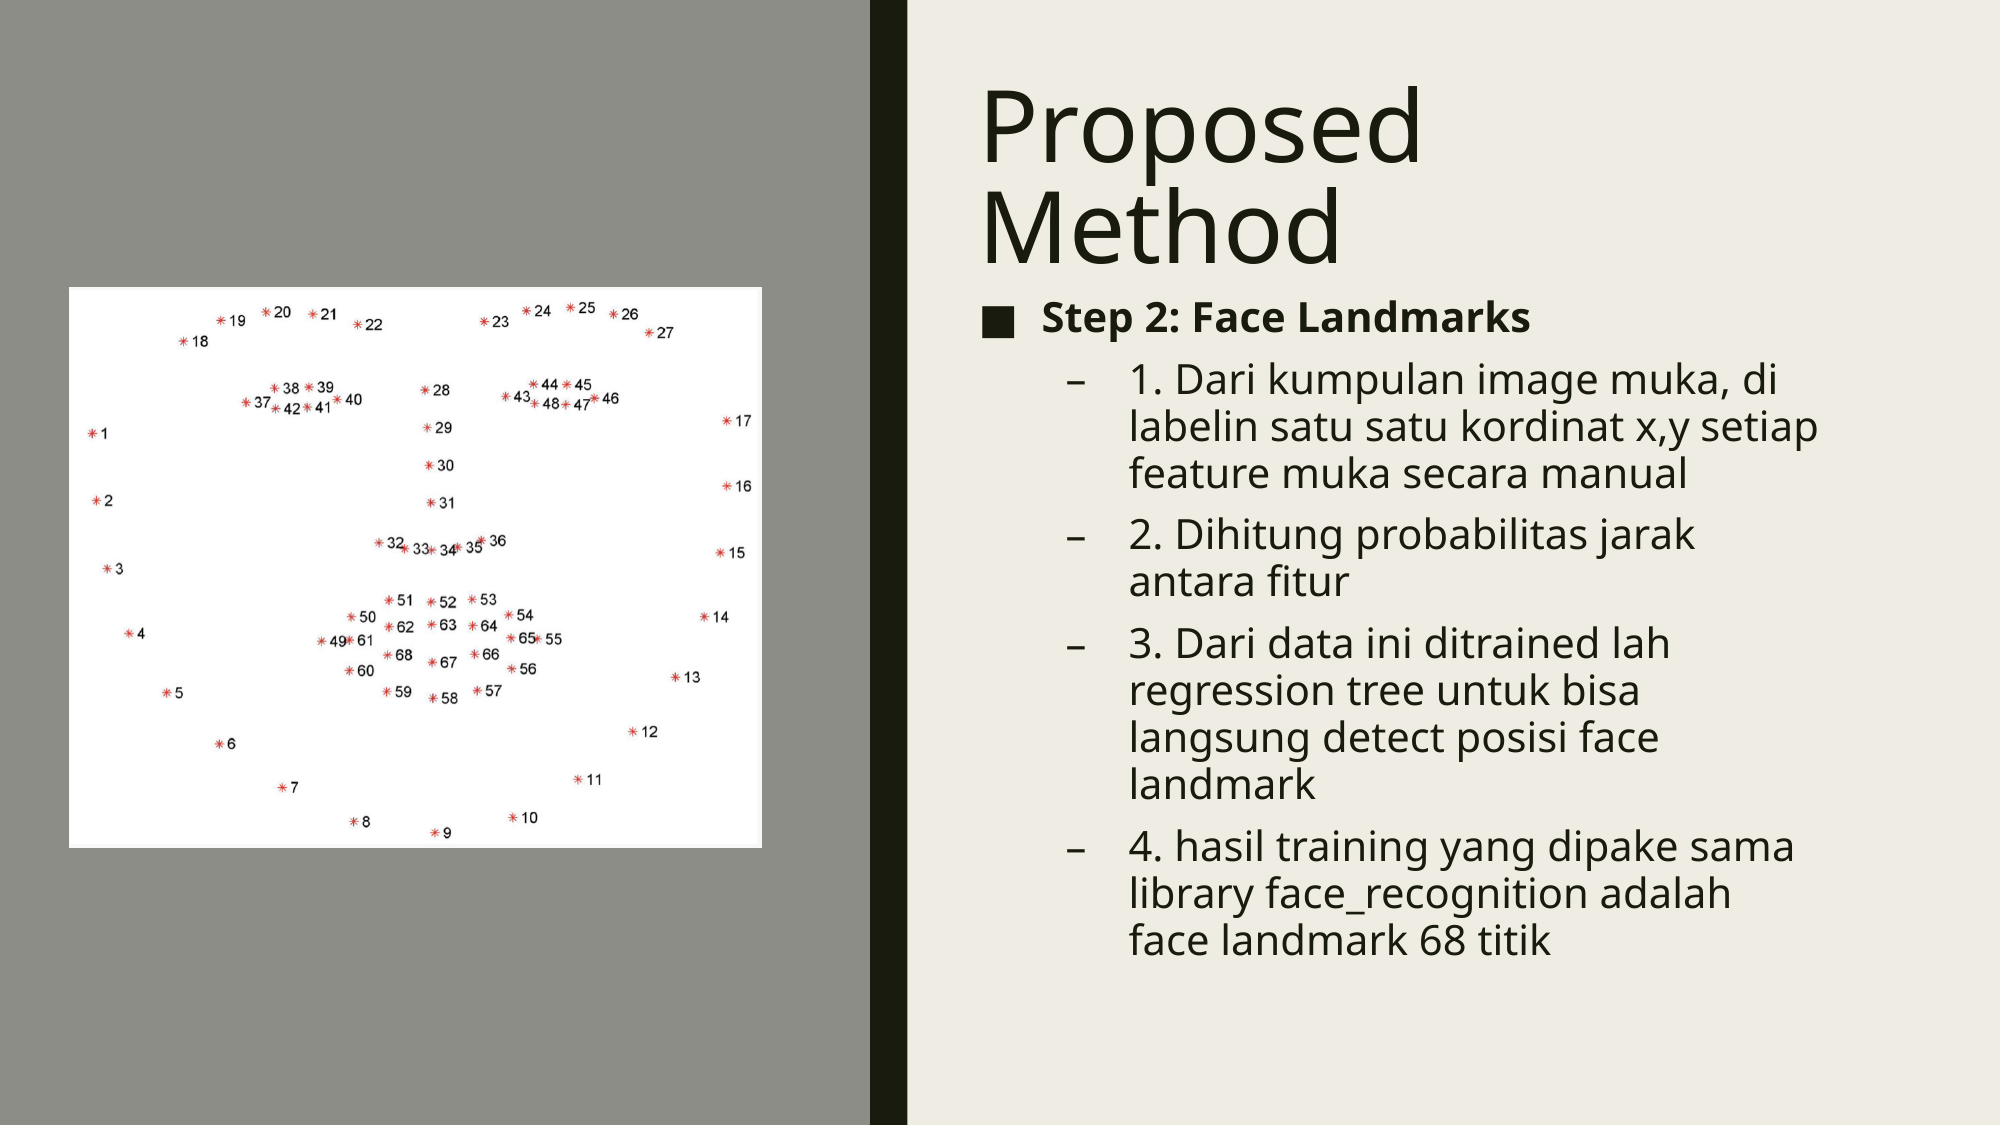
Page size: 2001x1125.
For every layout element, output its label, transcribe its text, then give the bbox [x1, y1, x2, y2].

title Proposed Method [963, 74, 1790, 231]
list Step 2: Face Landmarks 1. Dari kumpulan image muka, di labelin satu satu kordinat x,y setiap feature muka secara manual 2. Dihitung probabilitas jarak antara fitur 3. Dari data ini ditrained lah regression tree untuk bisa langsung detect posisi face landmark 4. hasil training yang dipake sama library face_recognition adalah face landmark 68 titik [963, 287, 1840, 999]
picture [69, 287, 762, 848]
